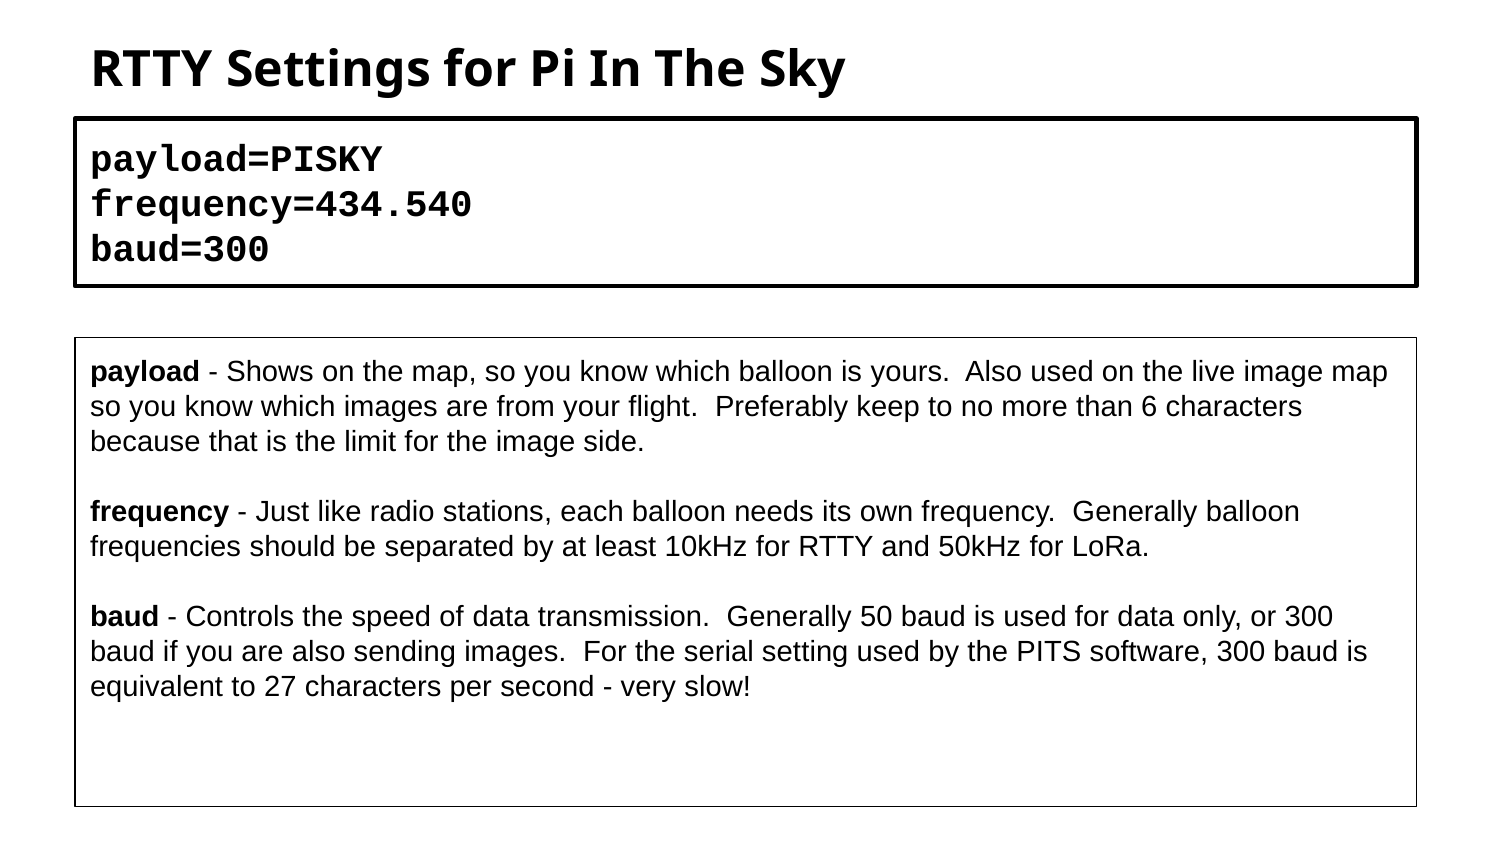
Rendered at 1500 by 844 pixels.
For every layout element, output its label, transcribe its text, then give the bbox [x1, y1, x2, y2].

text_box payload=PISKY frequency=434.540 baud=300 [75, 118, 1417, 286]
title RTTY Settings for Pi In The Sky [75, 33, 1425, 112]
text_box payload - Shows on the map, so you know which balloon is yours. Also used on the live image map so you know which images are from your flight. Preferably keep to no more than 6 characters because that is the limit for the image side. frequency - Just like radio stations, each balloon needs its own frequency. Generally balloon frequencies should be separated by at least 10kHz for RTTY and 50kHz for LoRa. baud - Controls the speed of data transmission. Generally 50 baud is used for data only, or 300 baud if you are also sending images. For the serial setting used by the PITS software, 300 baud is equivalent to 27 characters per second - very slow! [74, 337, 1417, 807]
